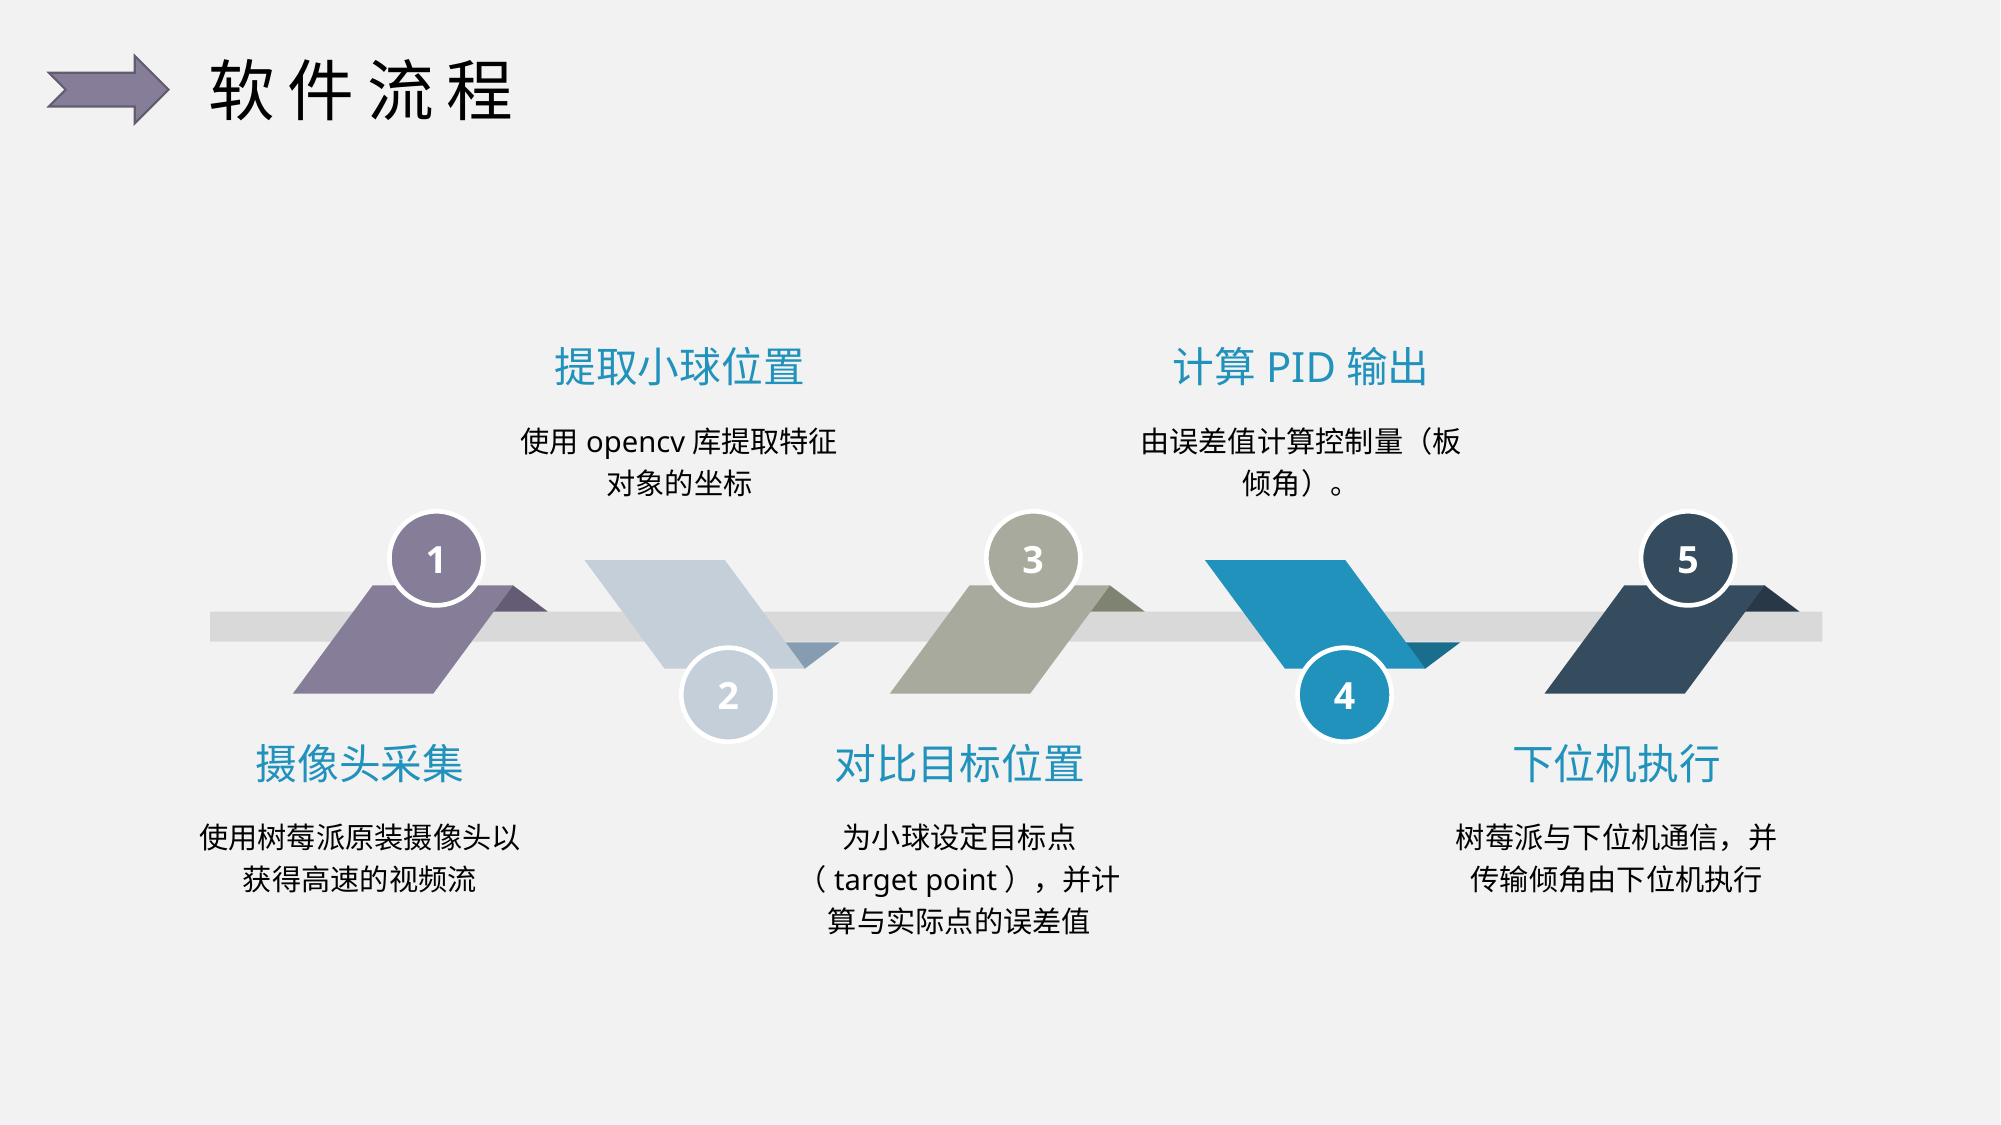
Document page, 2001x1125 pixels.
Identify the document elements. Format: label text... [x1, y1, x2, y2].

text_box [177, 342, 1823, 951]
text_box [46, 53, 170, 126]
text_box 软件流程 [193, 41, 789, 137]
